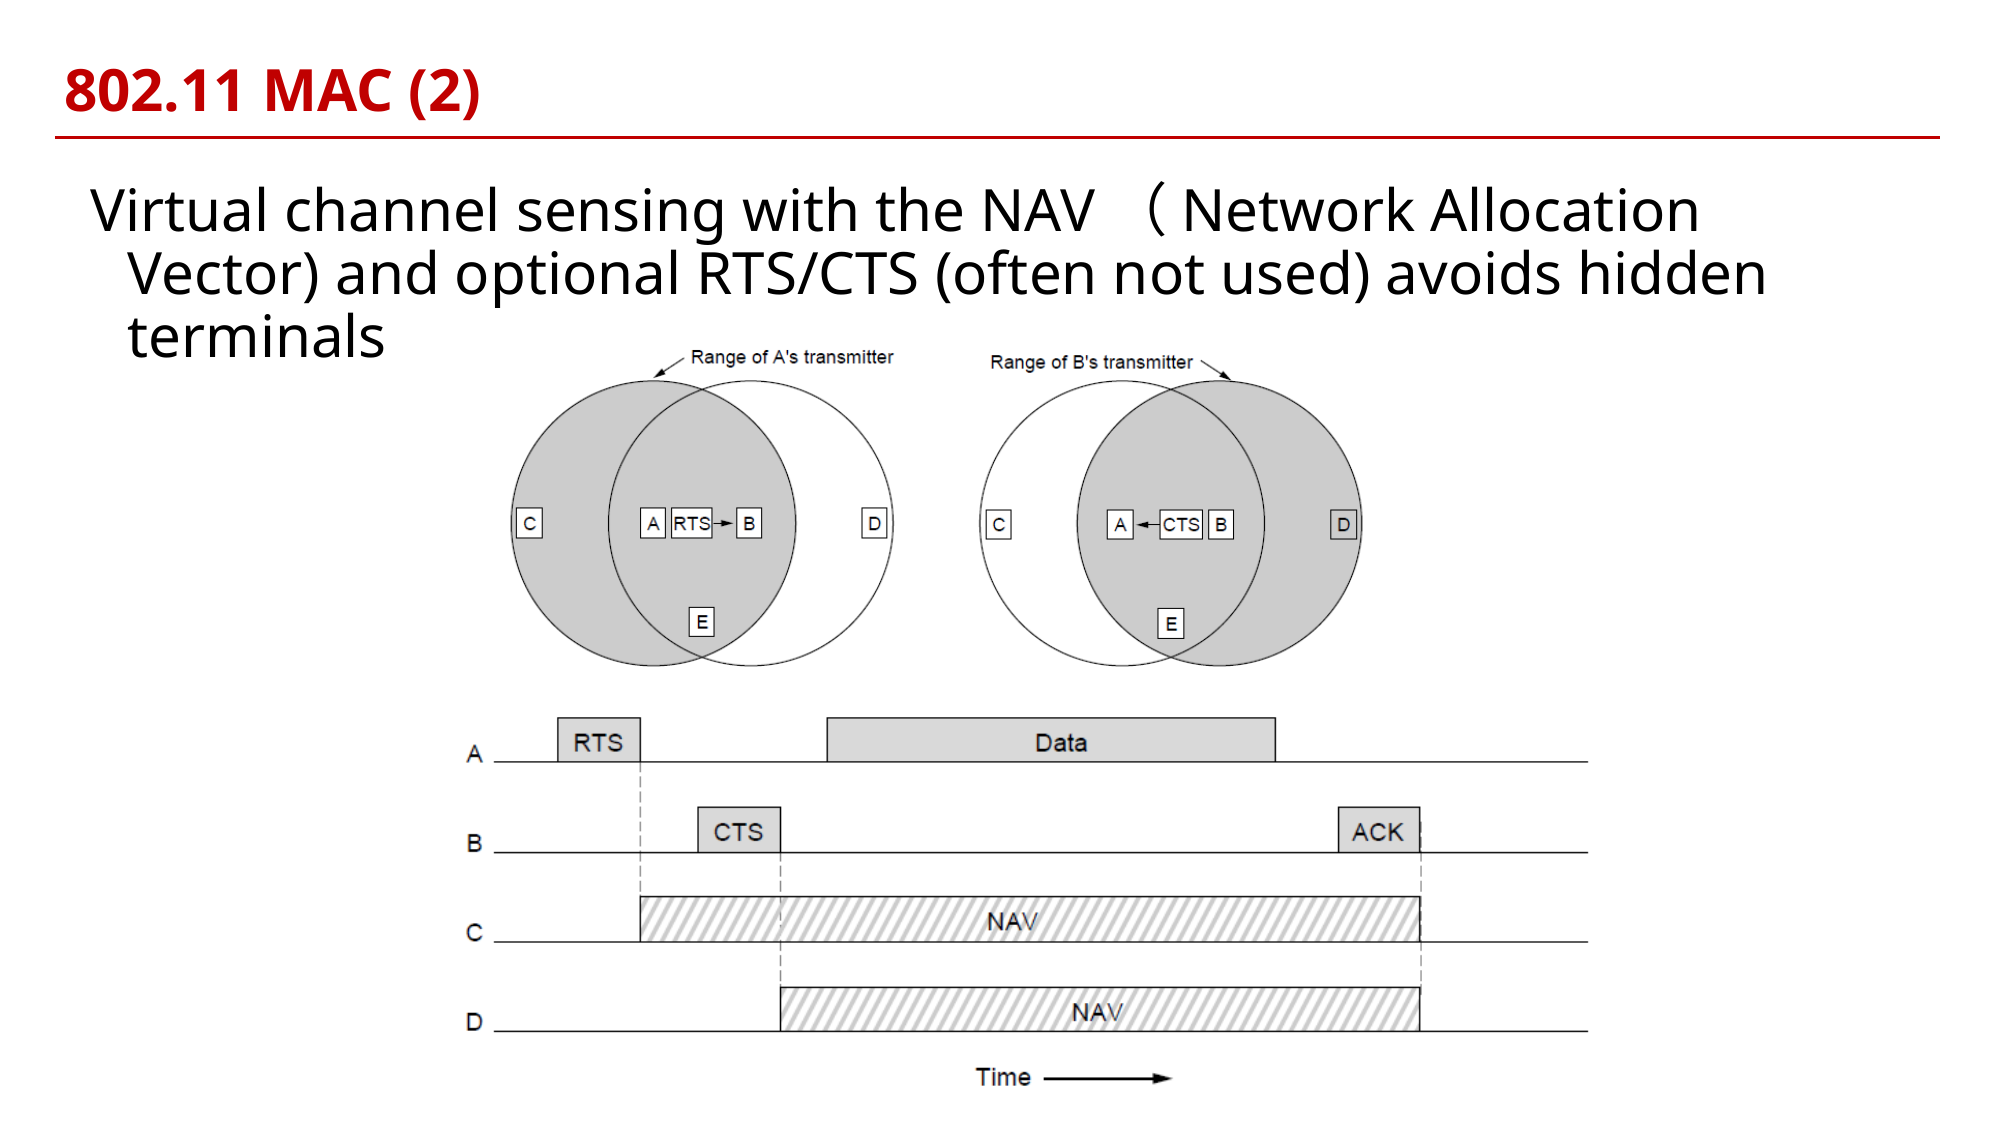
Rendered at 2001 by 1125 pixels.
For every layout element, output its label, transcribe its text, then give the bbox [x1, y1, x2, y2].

picture [490, 321, 1381, 686]
picture [435, 693, 1602, 1112]
list Virtual channel sensing with the NAV（Network Allocation Vector) and optional RTS/CTS (often not used) avoids hidden terminals [75, 173, 1903, 340]
text_box 802.11 MAC (2) [49, 45, 1972, 130]
